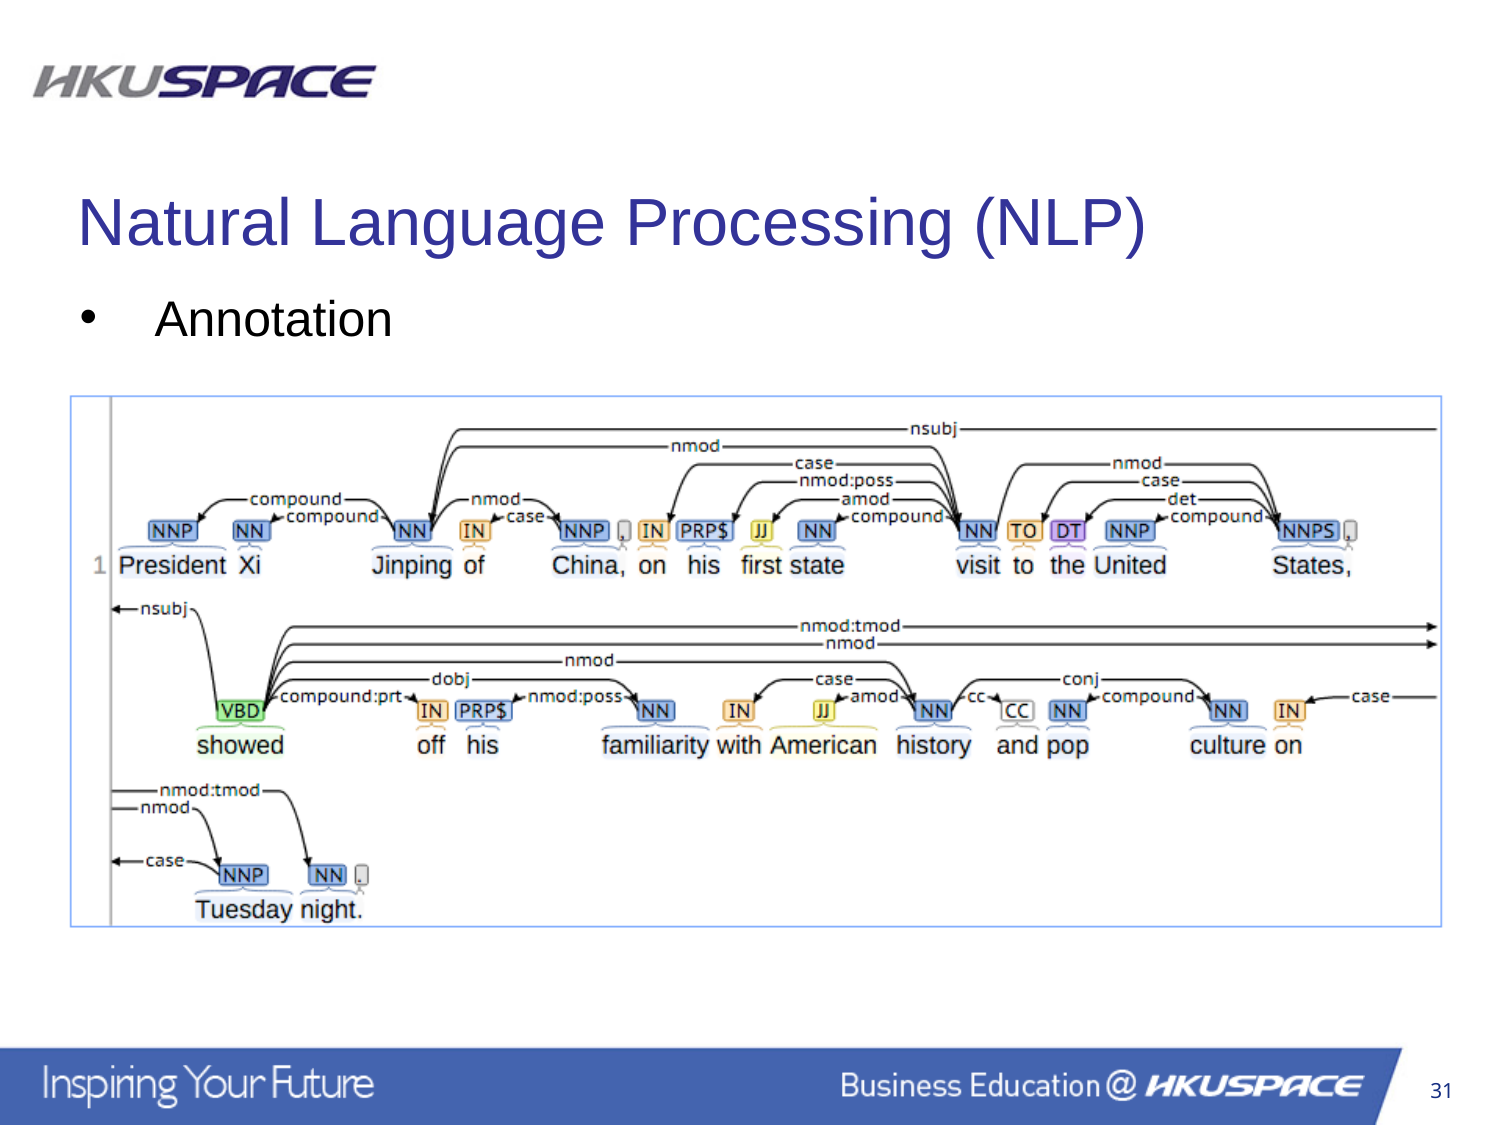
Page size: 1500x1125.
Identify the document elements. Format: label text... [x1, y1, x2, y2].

text_box Annotation [64, 278, 1483, 1047]
slide_number 31 [1415, 1070, 1499, 1125]
picture [0, 0, 1500, 1125]
title Natural Language Processing (NLP) [62, 101, 1388, 266]
